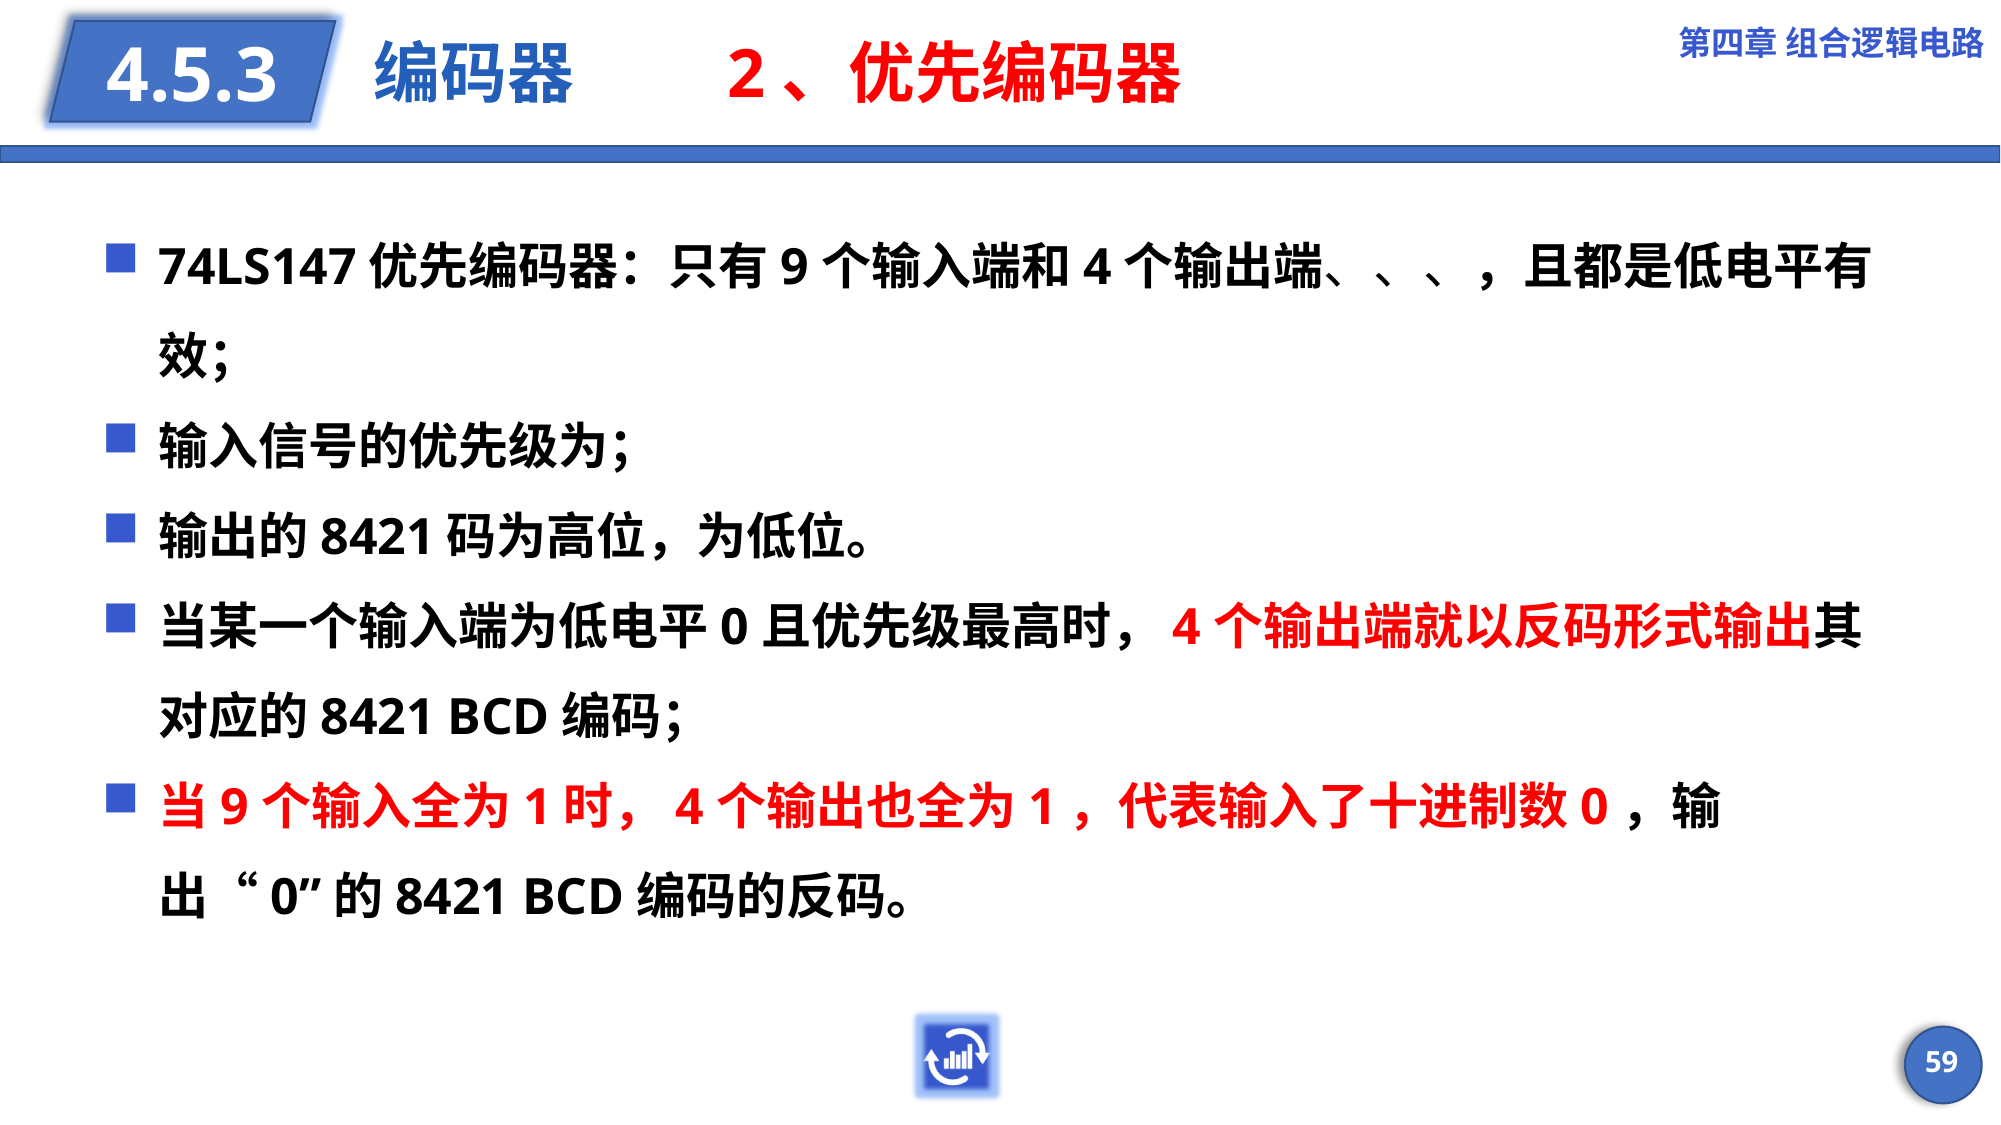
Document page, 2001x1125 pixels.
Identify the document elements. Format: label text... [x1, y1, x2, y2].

title 编码器 2、优先编码器 [358, 16, 1306, 137]
slide_number 59 [1895, 1033, 1989, 1094]
picture [919, 1019, 994, 1094]
text_box 4.5.3 [48, 20, 337, 123]
footer 第四章 组合逻辑电路 [1654, 0, 2000, 84]
